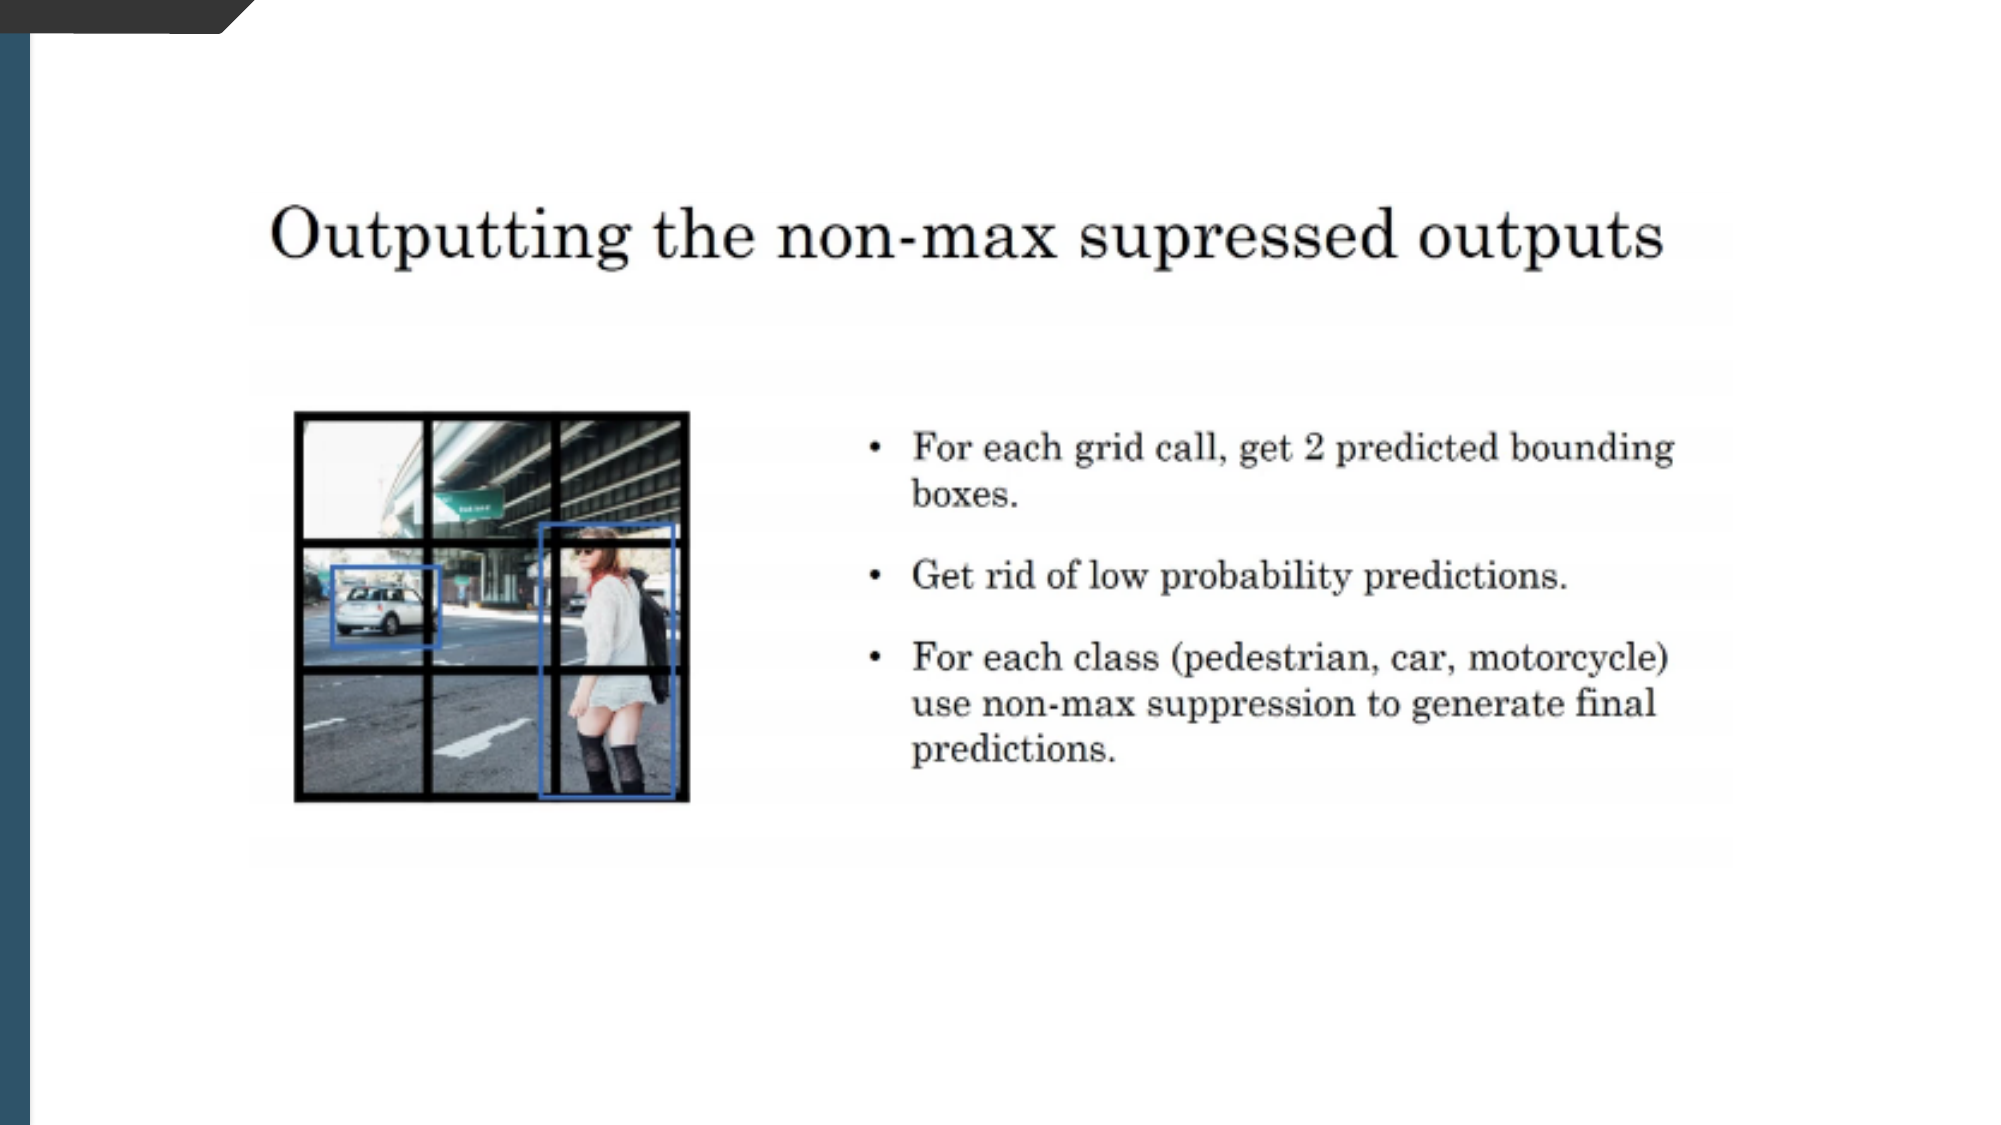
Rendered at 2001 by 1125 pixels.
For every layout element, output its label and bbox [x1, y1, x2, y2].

picture [249, 190, 1733, 868]
